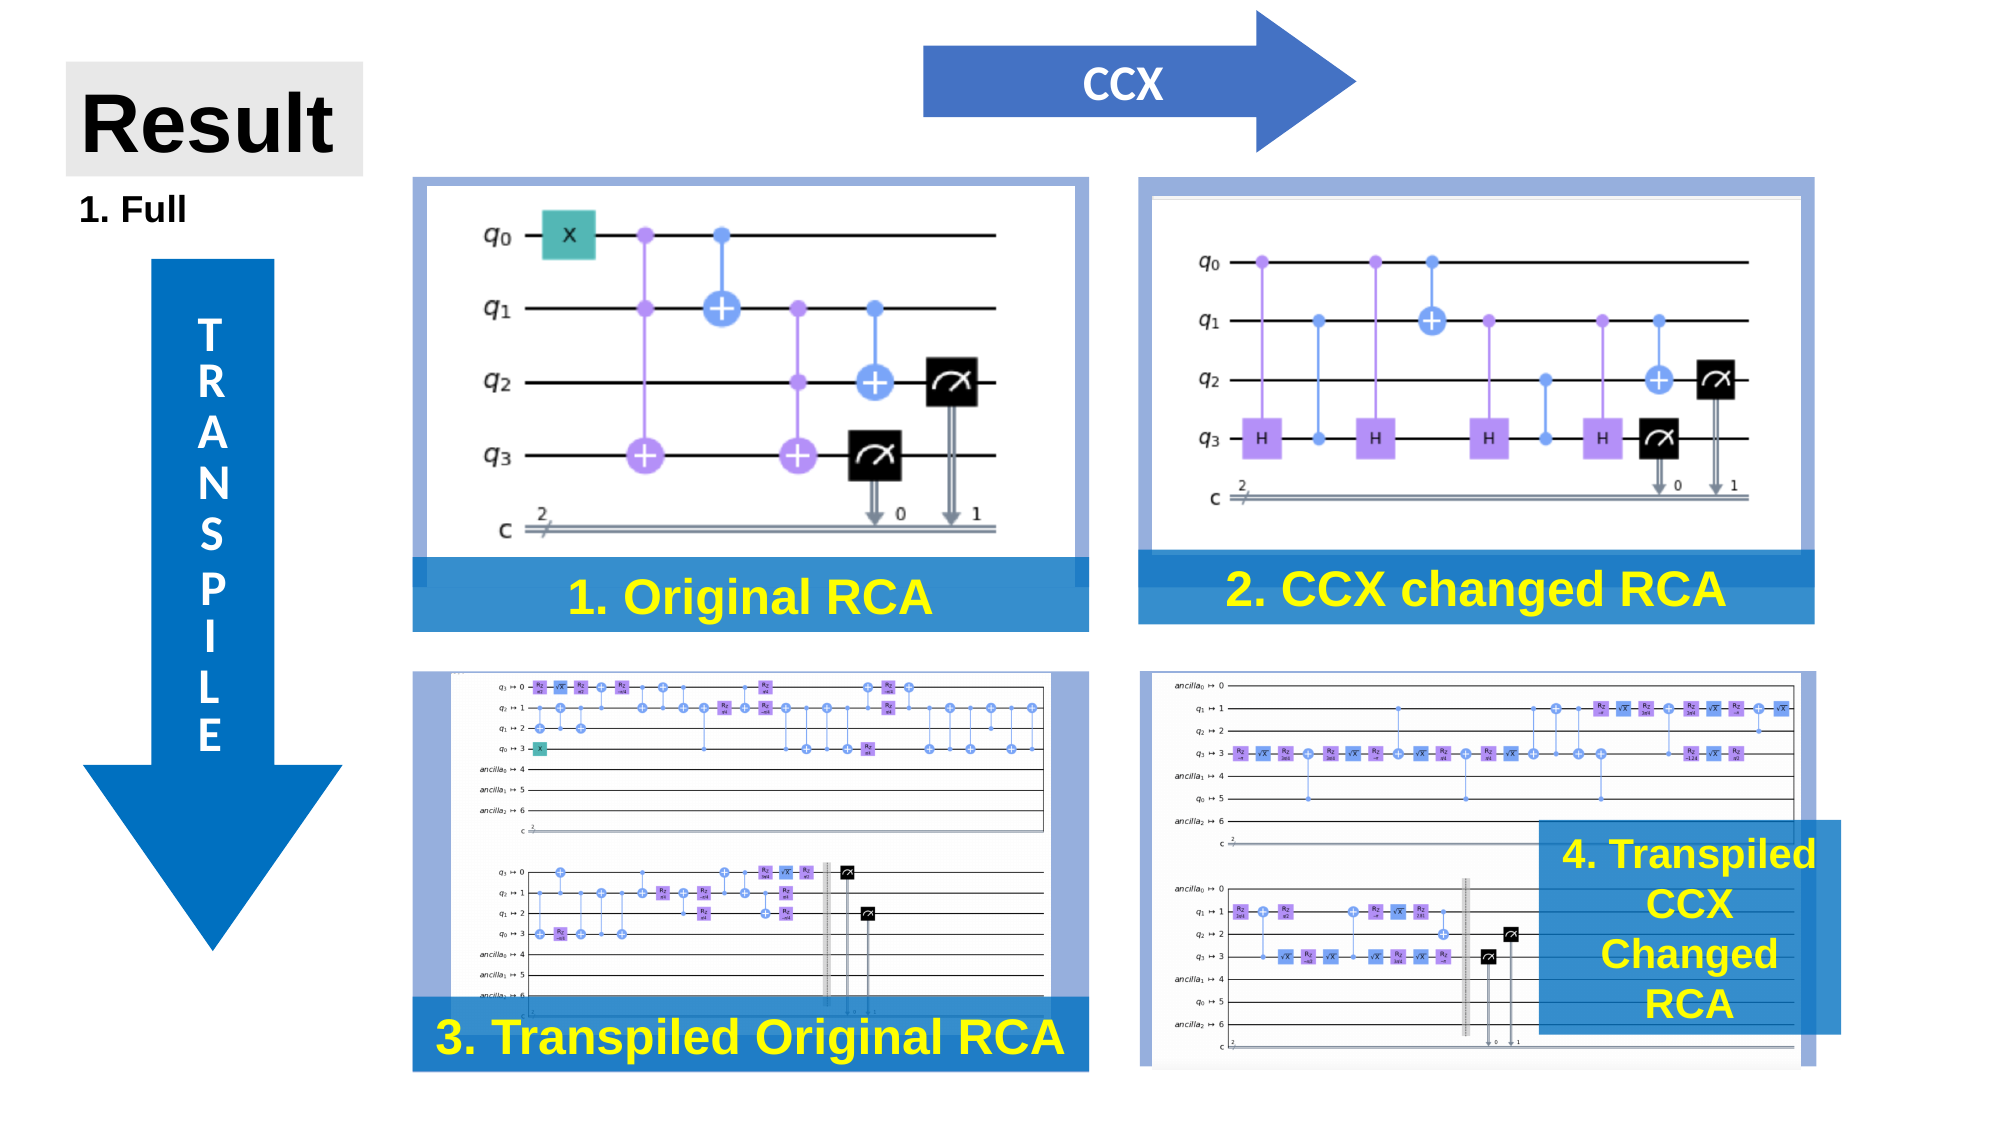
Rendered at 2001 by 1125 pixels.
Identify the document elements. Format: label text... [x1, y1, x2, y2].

text_box I [189, 595, 245, 671]
picture [427, 186, 1075, 587]
text_box [1139, 670, 1817, 1068]
text_box R [182, 340, 239, 391]
text_box L [183, 646, 239, 694]
text_box [412, 670, 1090, 996]
text_box 4. Transpiled CCX Changed RCA [1801, 819, 1842, 1035]
text_box CCX [1068, 43, 1183, 119]
text_box 1. Full [64, 177, 203, 238]
picture [1152, 196, 1801, 555]
text_box N [182, 441, 239, 517]
text_box 1. Original RCA [412, 557, 1090, 632]
text_box T [182, 293, 239, 340]
text_box Result [65, 61, 364, 177]
text_box [922, 44, 1068, 119]
text_box P [185, 547, 241, 623]
text_box [1183, 8, 1359, 155]
text_box [1137, 176, 1816, 588]
text_box 3. Transpiled Original RCA [412, 996, 1090, 1072]
picture [1152, 673, 1801, 1070]
text_box [80, 257, 345, 953]
text_box S [185, 492, 241, 547]
text_box A [182, 391, 239, 441]
text_box 2. CCX changed RCA [1138, 549, 1815, 625]
picture [451, 673, 1051, 1035]
text_box E [182, 694, 239, 770]
text_box [412, 176, 1090, 557]
